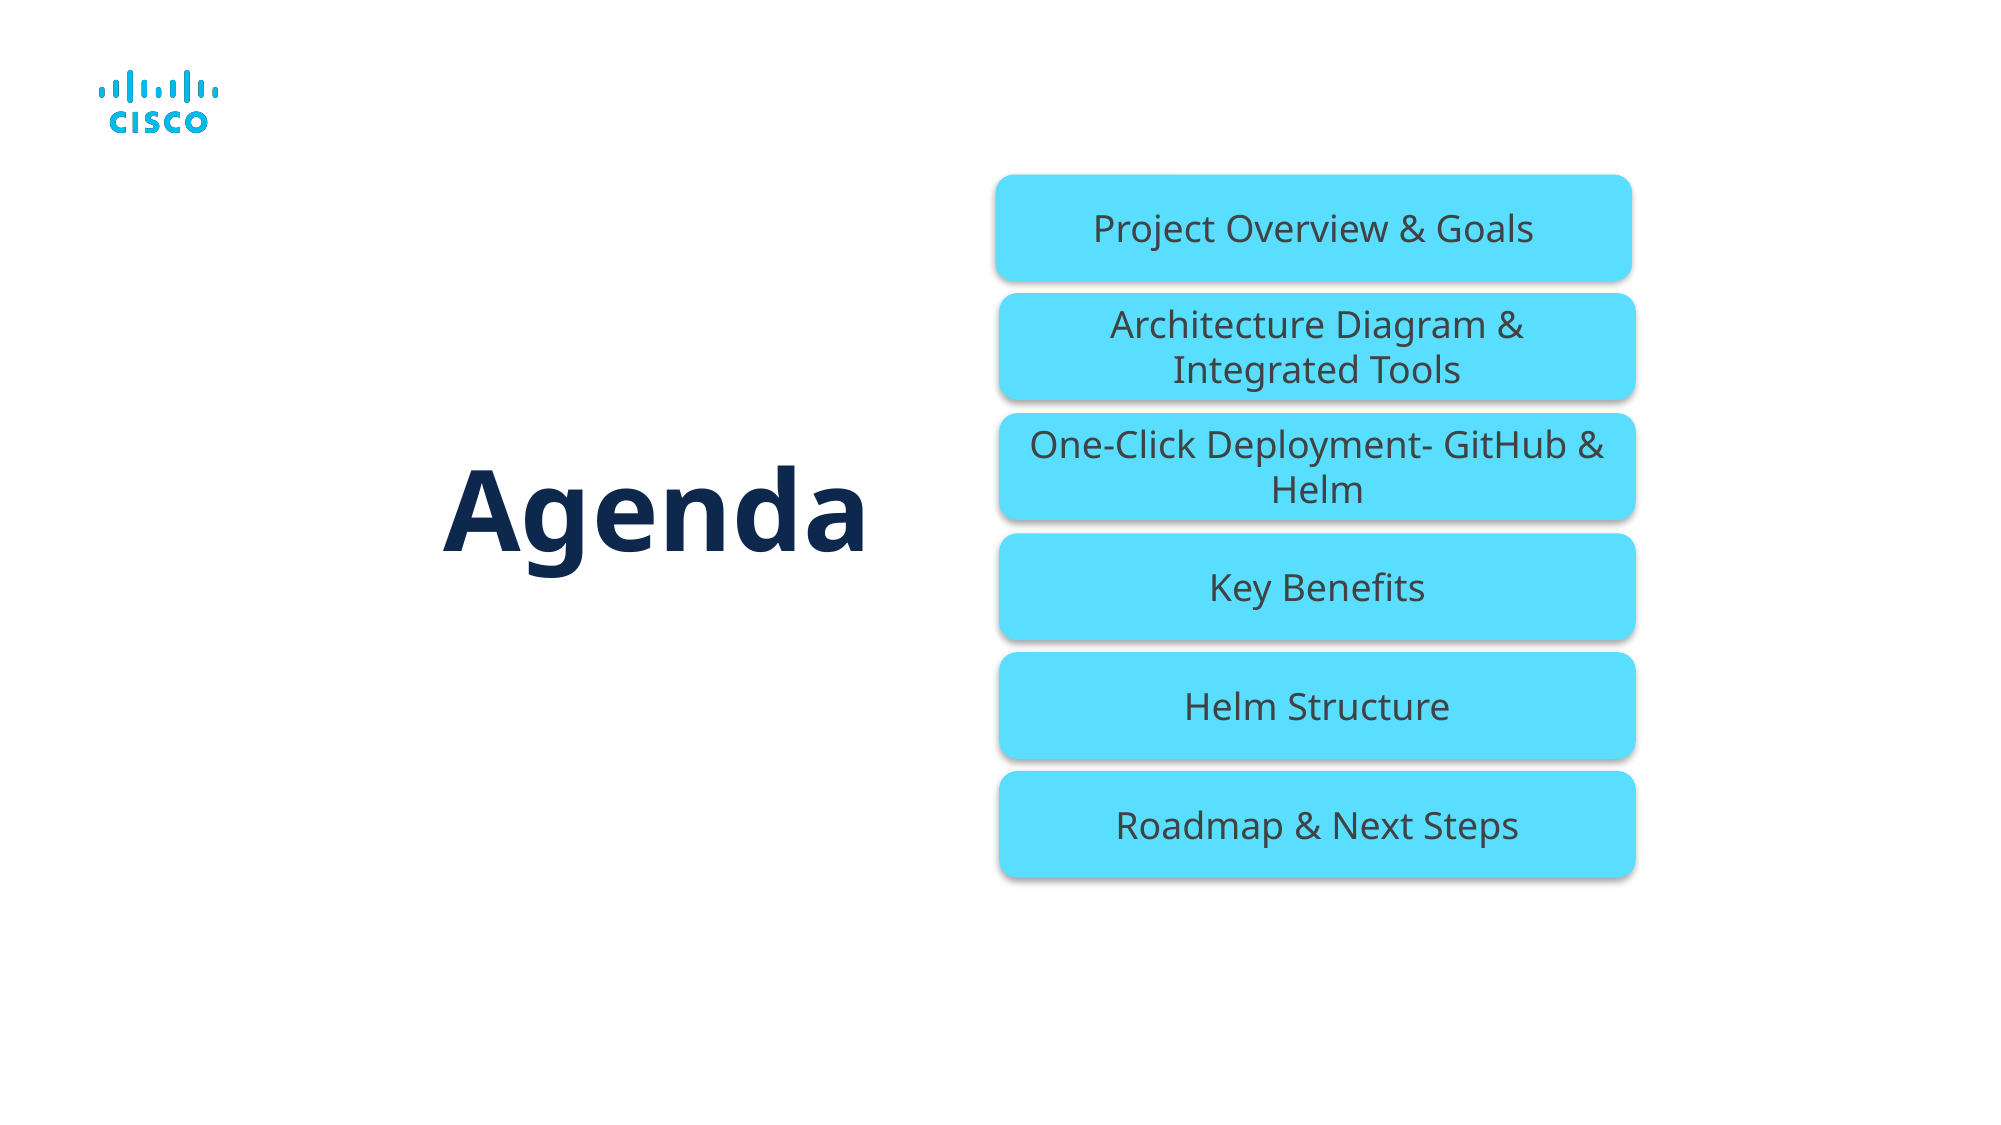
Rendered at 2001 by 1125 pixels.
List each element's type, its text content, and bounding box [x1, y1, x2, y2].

text_box Project Overview & Goals [995, 174, 1633, 282]
text_box One-Click Deployment- GitHub & Helm [999, 413, 1636, 520]
text_box Roadmap & Next Steps [999, 770, 1636, 878]
picture [99, 70, 218, 133]
text_box Architecture Diagram & Integrated Tools [999, 293, 1636, 400]
text_box Helm Structure [999, 652, 1636, 759]
title Agenda [435, 454, 887, 584]
picture [192, 118, 201, 127]
text_box Key Benefits [999, 533, 1636, 641]
